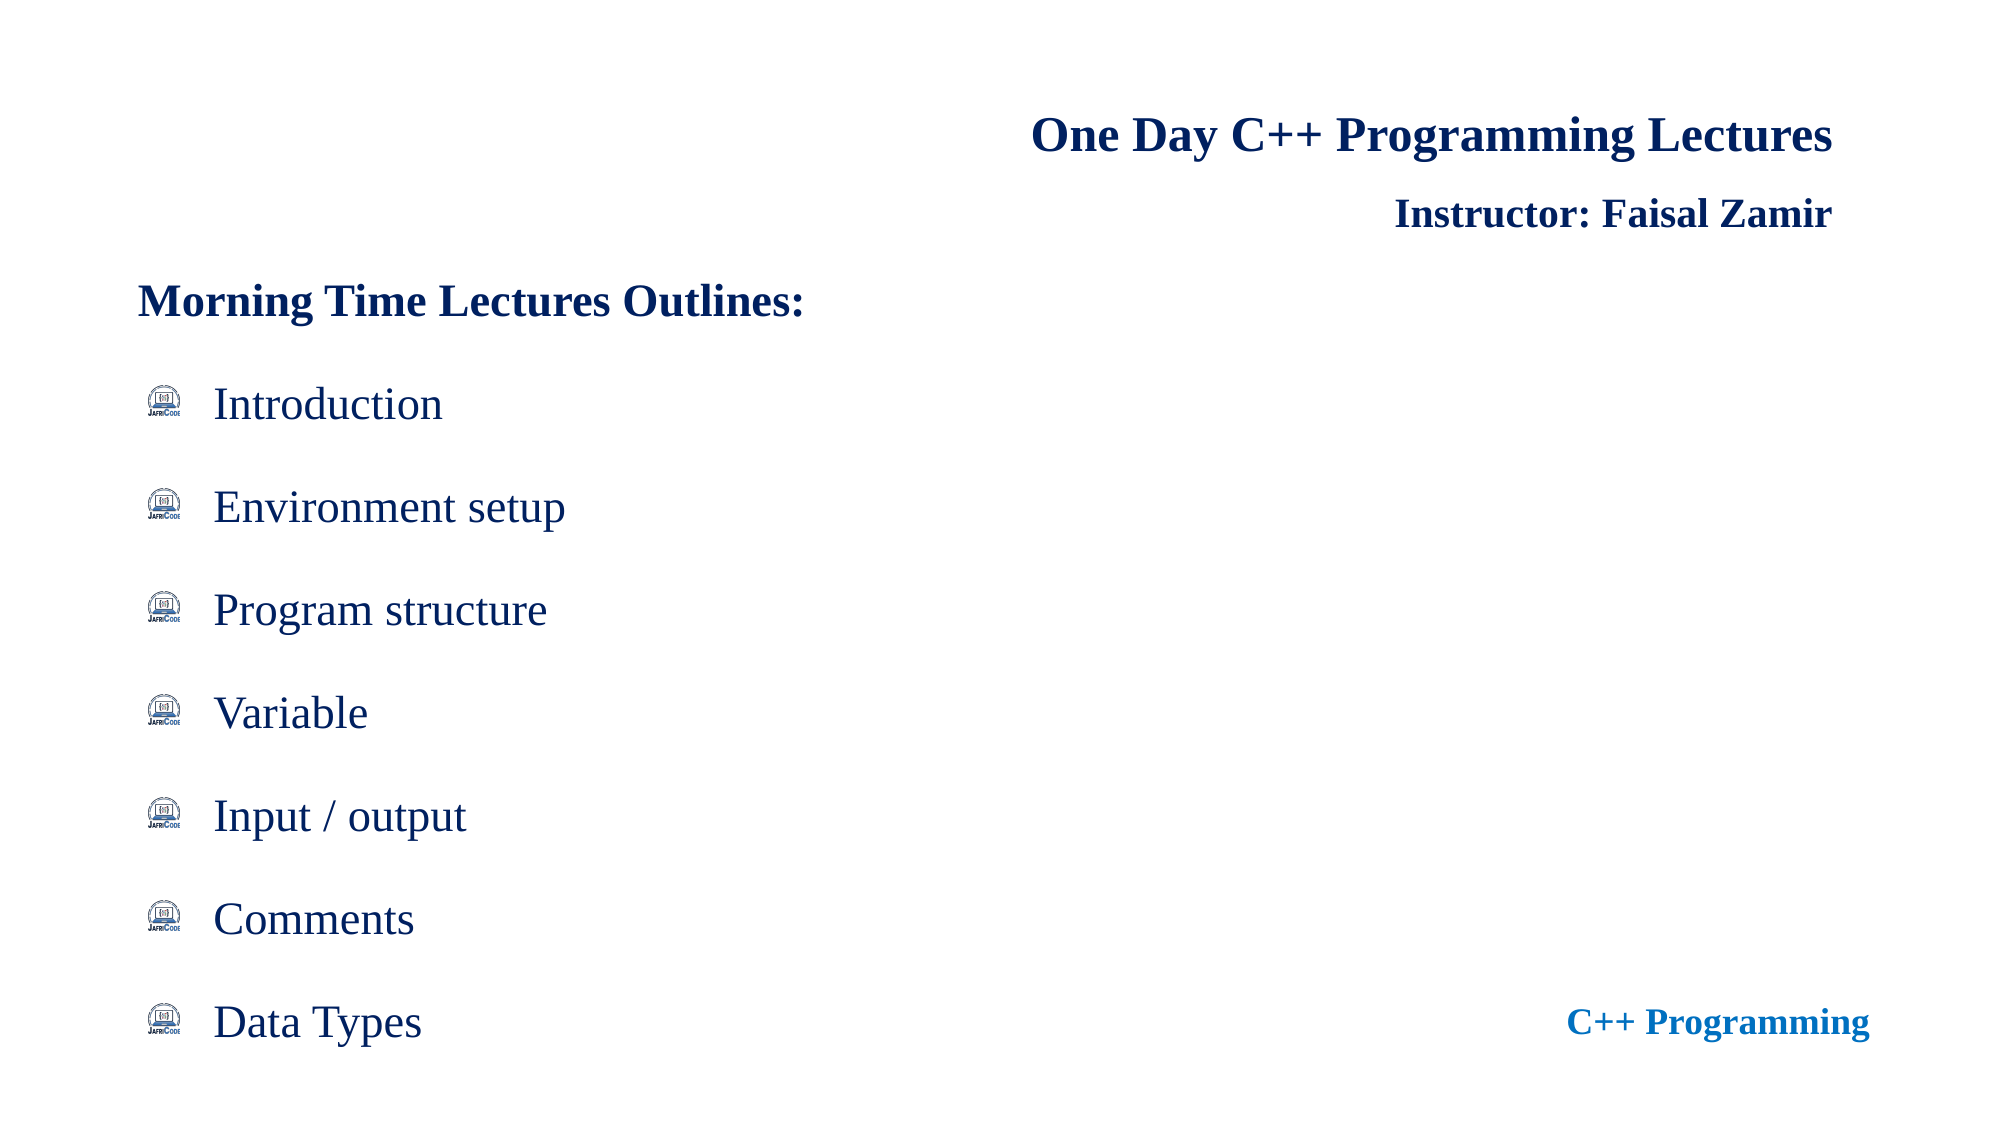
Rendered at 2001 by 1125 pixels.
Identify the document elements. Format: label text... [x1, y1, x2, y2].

list Morning Time Lectures Outlines: Introduction Environment setup Program structure Variable Input / output Comments Data Types [122, 234, 1848, 1062]
picture [137, 580, 191, 633]
text_box C++ Programming [1465, 955, 1971, 1062]
text_box One Day C++ Programming Lectures Instructor: Faisal Zamir [230, 44, 1849, 264]
picture [137, 374, 191, 427]
picture [137, 683, 191, 736]
picture [137, 992, 191, 1045]
picture [137, 477, 191, 530]
picture [137, 786, 191, 839]
picture [137, 889, 191, 942]
